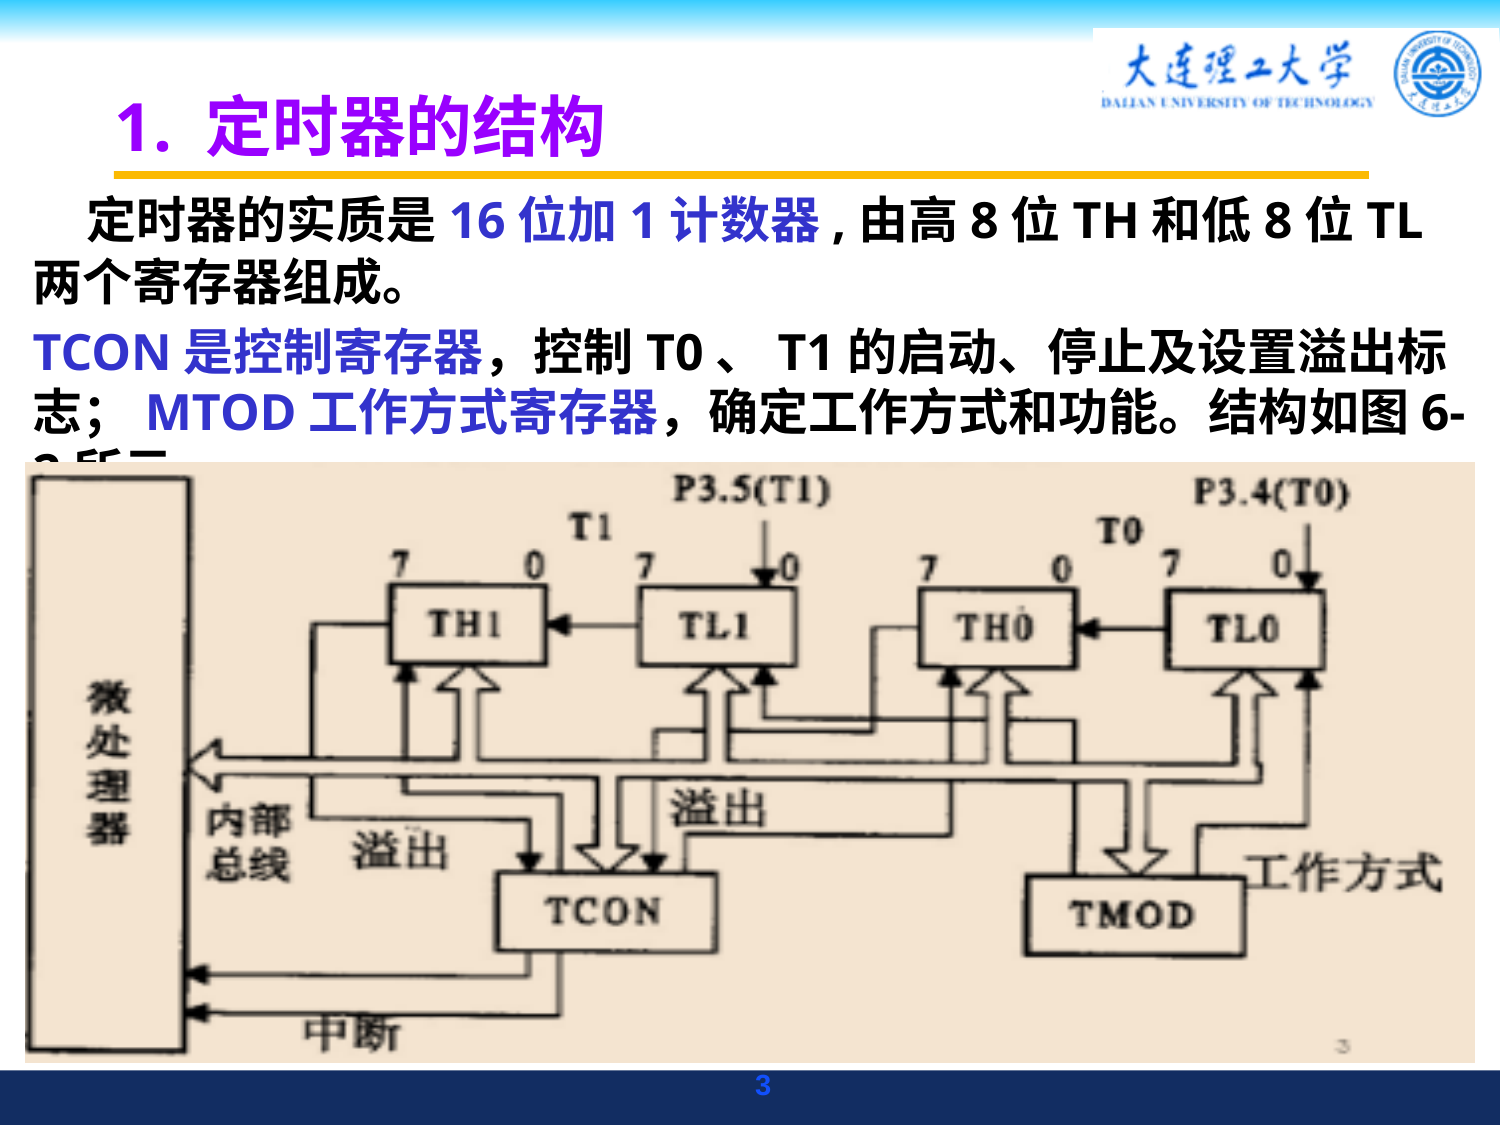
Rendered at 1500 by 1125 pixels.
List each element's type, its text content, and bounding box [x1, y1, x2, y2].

list 定时器的实质是16位加1计数器,由高8位TH和低8位TL两个寄存器组成。 TCON是控制寄存器，控制T0、T1的启动、停止及设置溢出标志；MTOD工作方式寄存器，确定工作方式和功能。结构如图6-2所示。 [17, 172, 1483, 1007]
title 1. 定时器的结构 [99, 75, 1359, 172]
picture [25, 462, 1476, 1063]
picture [1093, 27, 1499, 123]
footer 3 [525, 1072, 1001, 1122]
